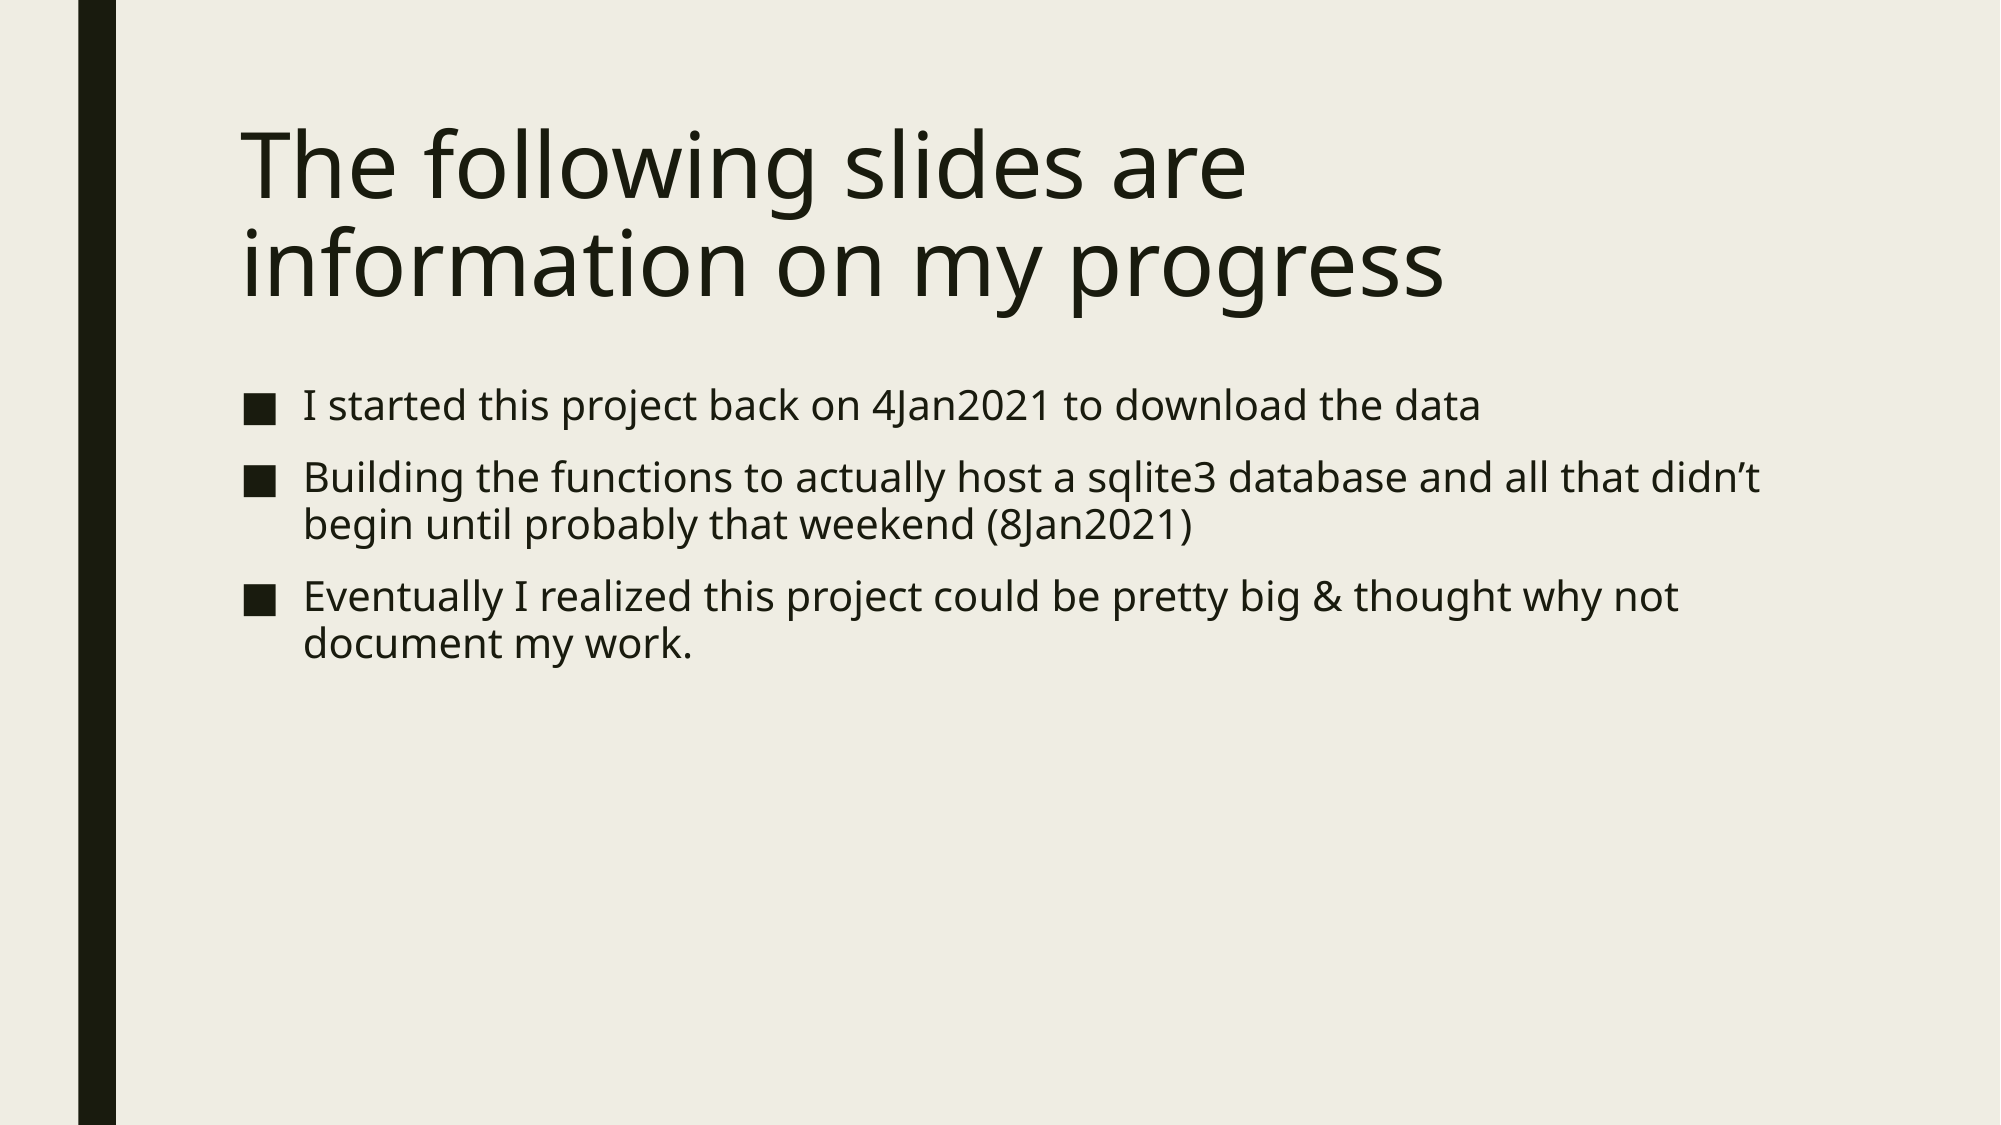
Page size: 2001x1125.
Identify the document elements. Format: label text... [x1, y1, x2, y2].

title The following slides are information on my progress [225, 112, 1800, 357]
list I started this project back on 4Jan2021 to download the data Building the functions to actually host a sqlite3 database and all that didn’t begin until probably that weekend (8Jan2021) Eventually I realized this project could be pretty big & thought why not document my work. [225, 375, 1800, 963]
